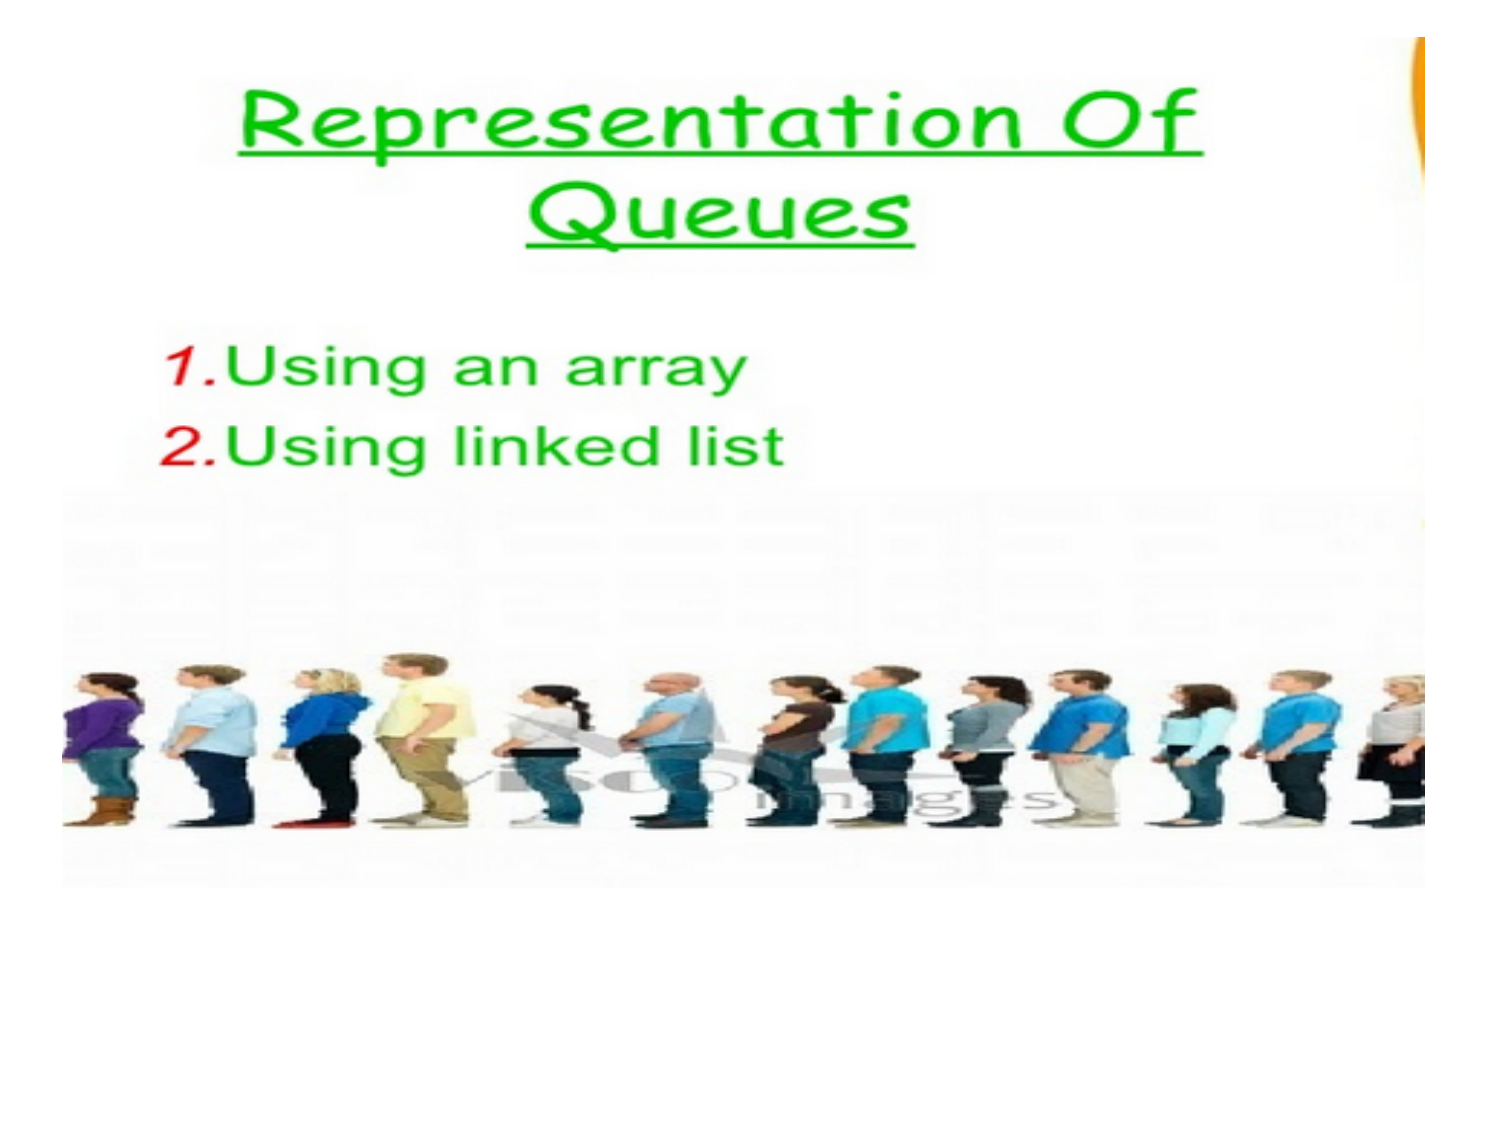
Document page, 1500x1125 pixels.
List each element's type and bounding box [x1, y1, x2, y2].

list [62, 37, 1426, 888]
